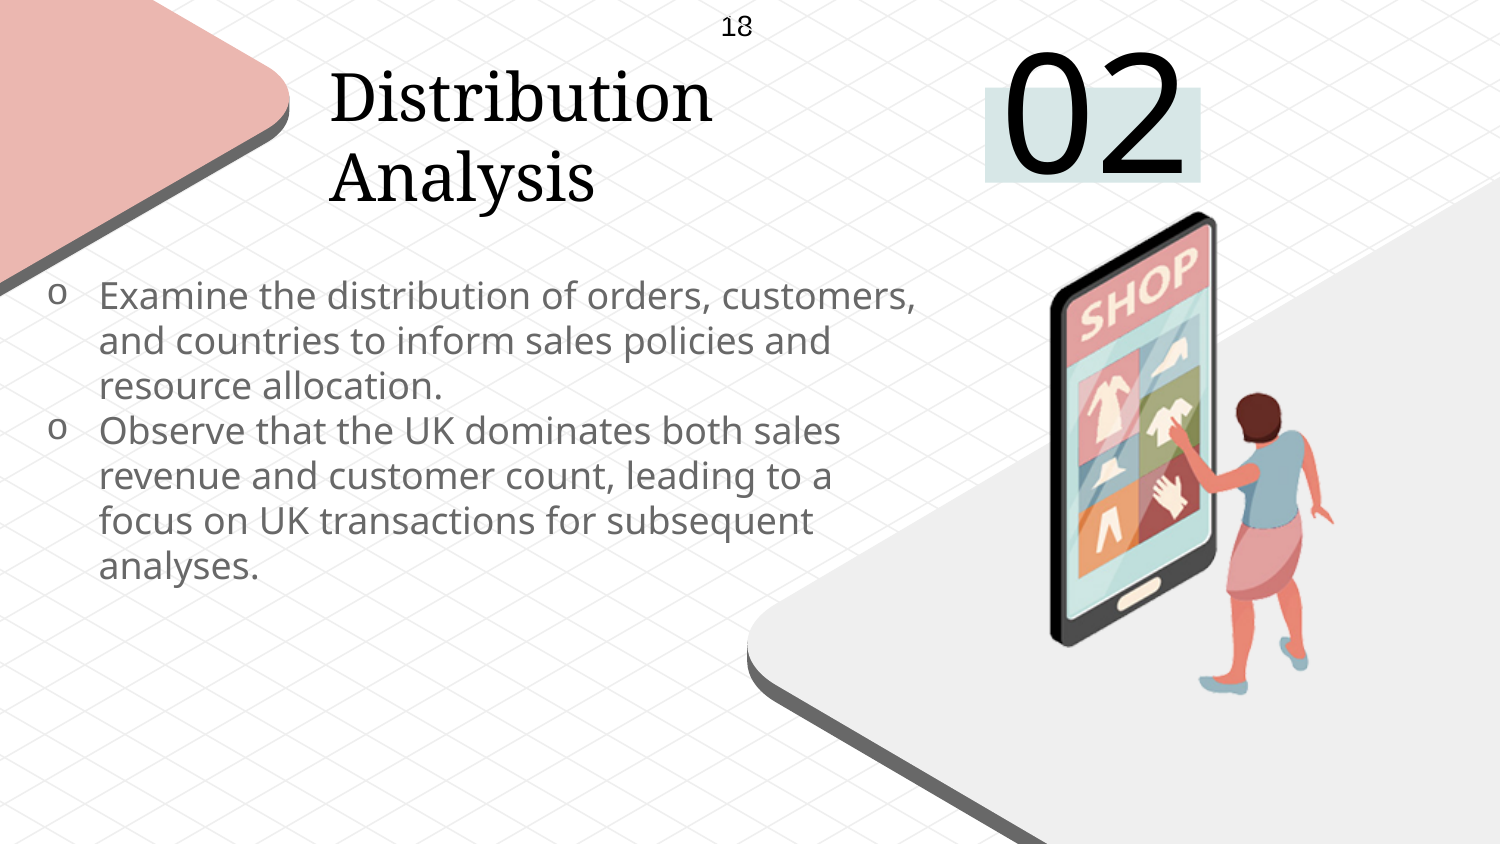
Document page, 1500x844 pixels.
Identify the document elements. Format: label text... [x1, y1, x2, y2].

title 02 [985, 52, 1237, 161]
text_box [985, 161, 1201, 183]
subtitle Examine the distribution of orders, customers, and countries to inform sales policies and resource allocation. Observe that the UK dominates both sales revenue and customer count, leading to a focus on UK transactions for subsequent analyses. [8, 256, 947, 603]
text_box Distribution Analysis [314, 91, 1002, 179]
picture [952, 211, 1362, 723]
